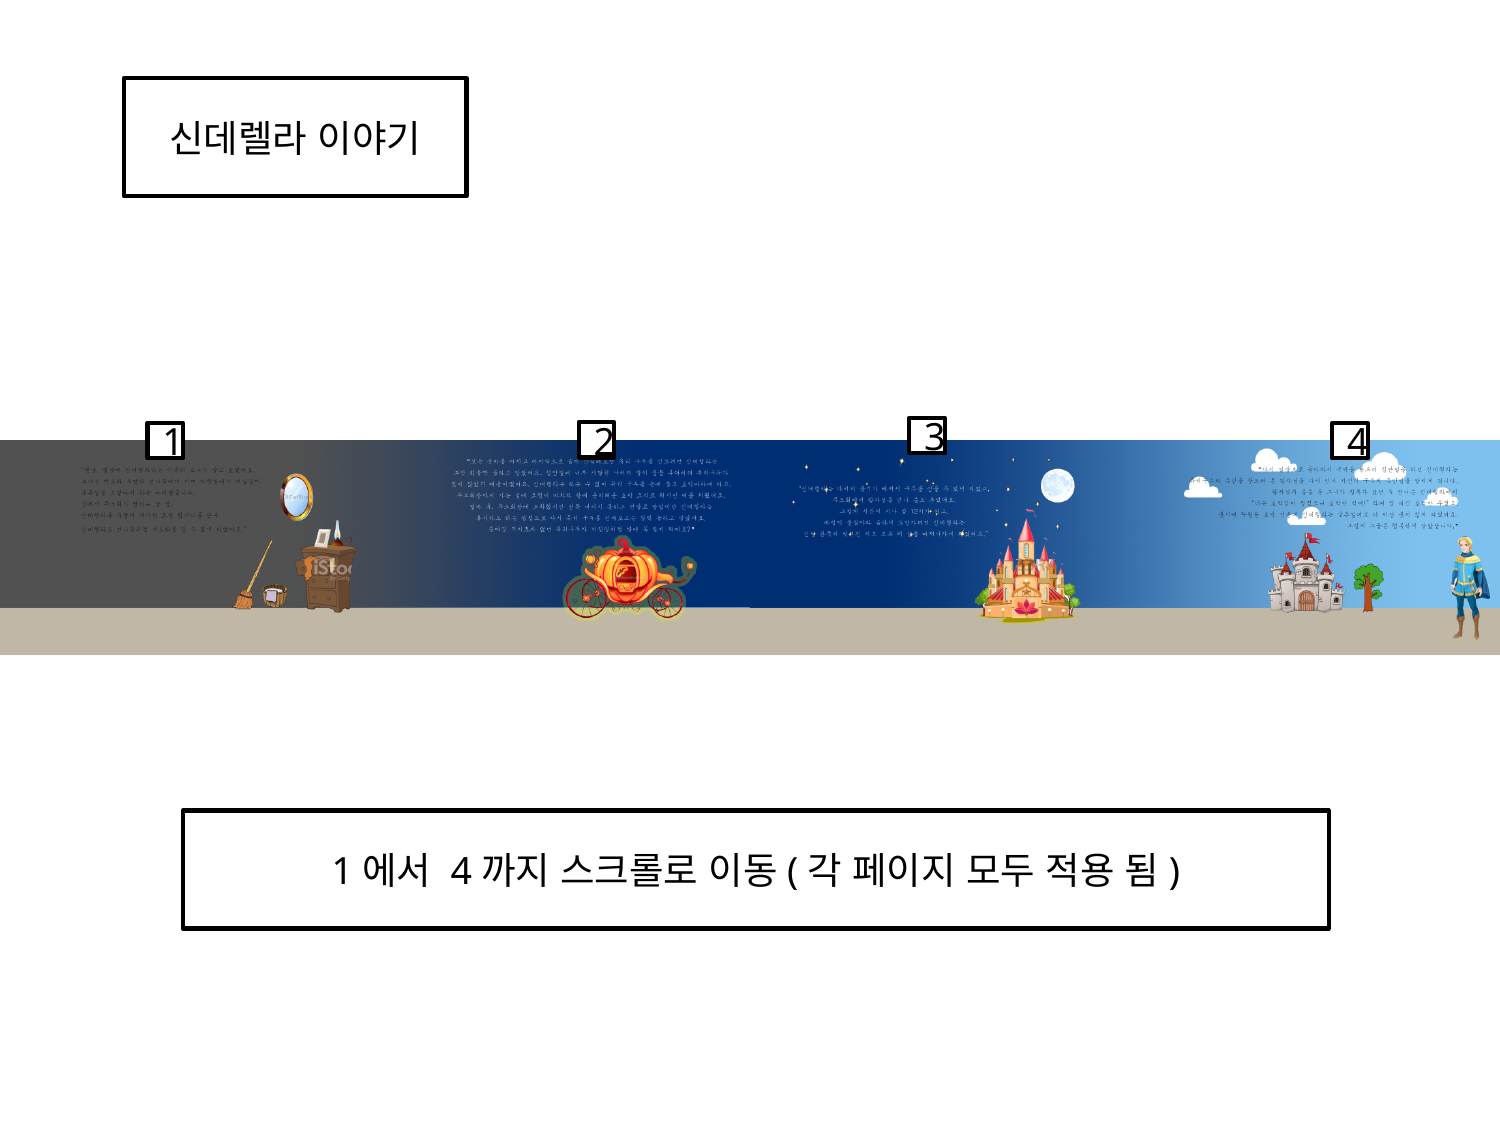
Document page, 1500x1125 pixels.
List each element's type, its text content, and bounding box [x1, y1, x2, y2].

text_box 신데렐라 이야기 [122, 76, 469, 198]
text_box 2 [577, 420, 616, 439]
picture [0, 440, 1500, 656]
text_box 1 [145, 421, 185, 439]
text_box 4 [1330, 421, 1370, 439]
text_box 1에서 4까지 스크롤로 이동(각 페이지 모두 적용 됨) [181, 808, 1331, 931]
text_box 3 [907, 416, 947, 439]
